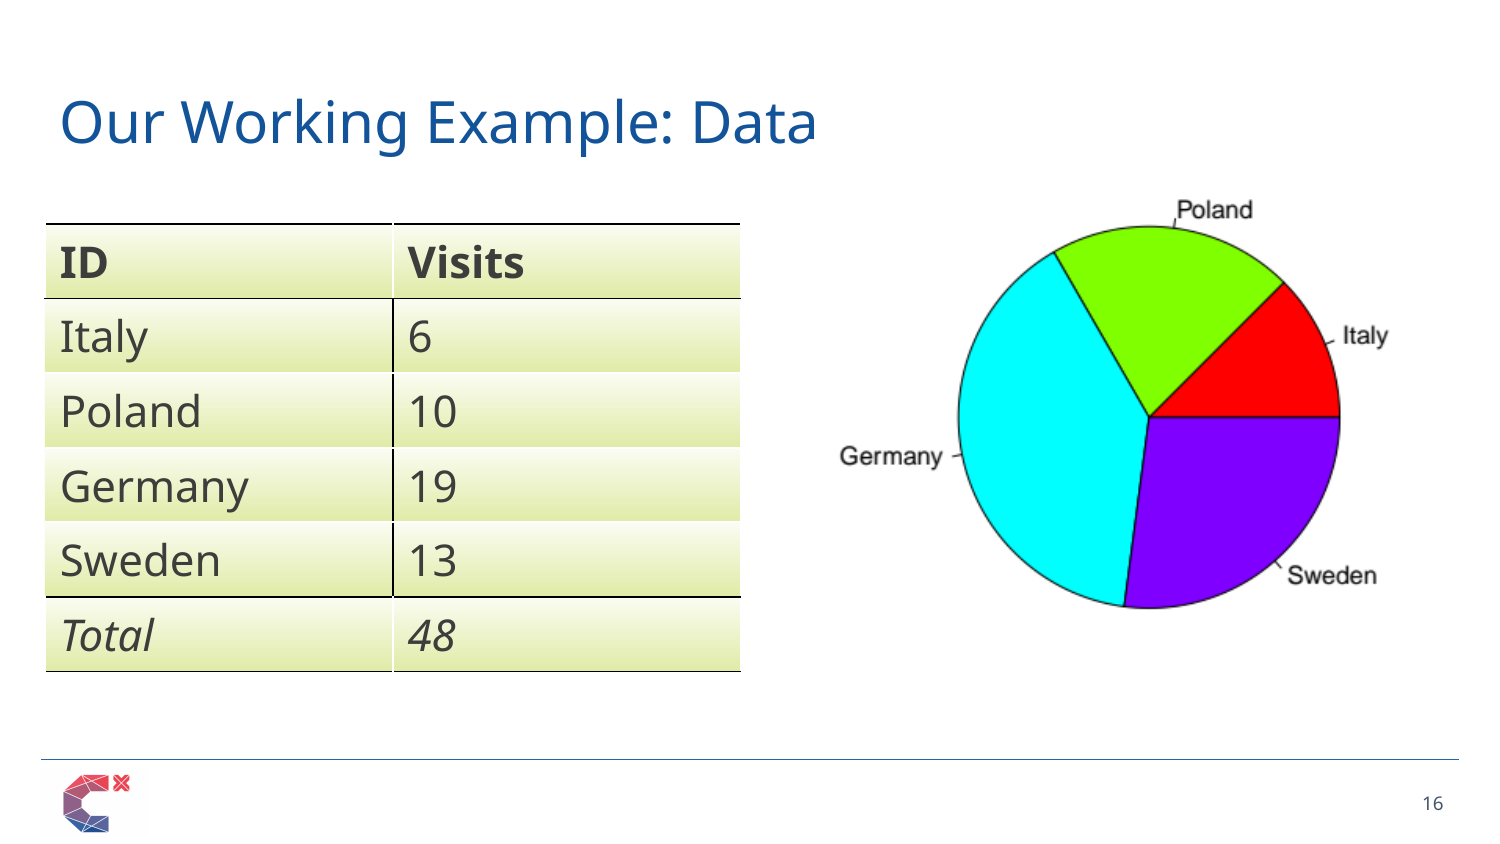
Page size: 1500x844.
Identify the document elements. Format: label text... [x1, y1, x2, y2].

table_cell 6 [394, 299, 740, 372]
picture [41, 767, 149, 837]
table_cell Sweden [45, 523, 392, 596]
table_header Visits [394, 225, 740, 298]
table_cell 10 [394, 374, 740, 447]
title Our Working Example: Data [44, 43, 1459, 207]
table_header ID [46, 225, 392, 298]
table_cell Total [46, 598, 392, 671]
table_cell 19 [394, 449, 740, 521]
table_cell Italy [45, 299, 392, 372]
table_cell 48 [394, 598, 740, 671]
table_cell Germany [45, 449, 392, 521]
table_cell Poland [45, 374, 392, 447]
picture [808, 139, 1426, 646]
table_cell 13 [394, 523, 740, 596]
